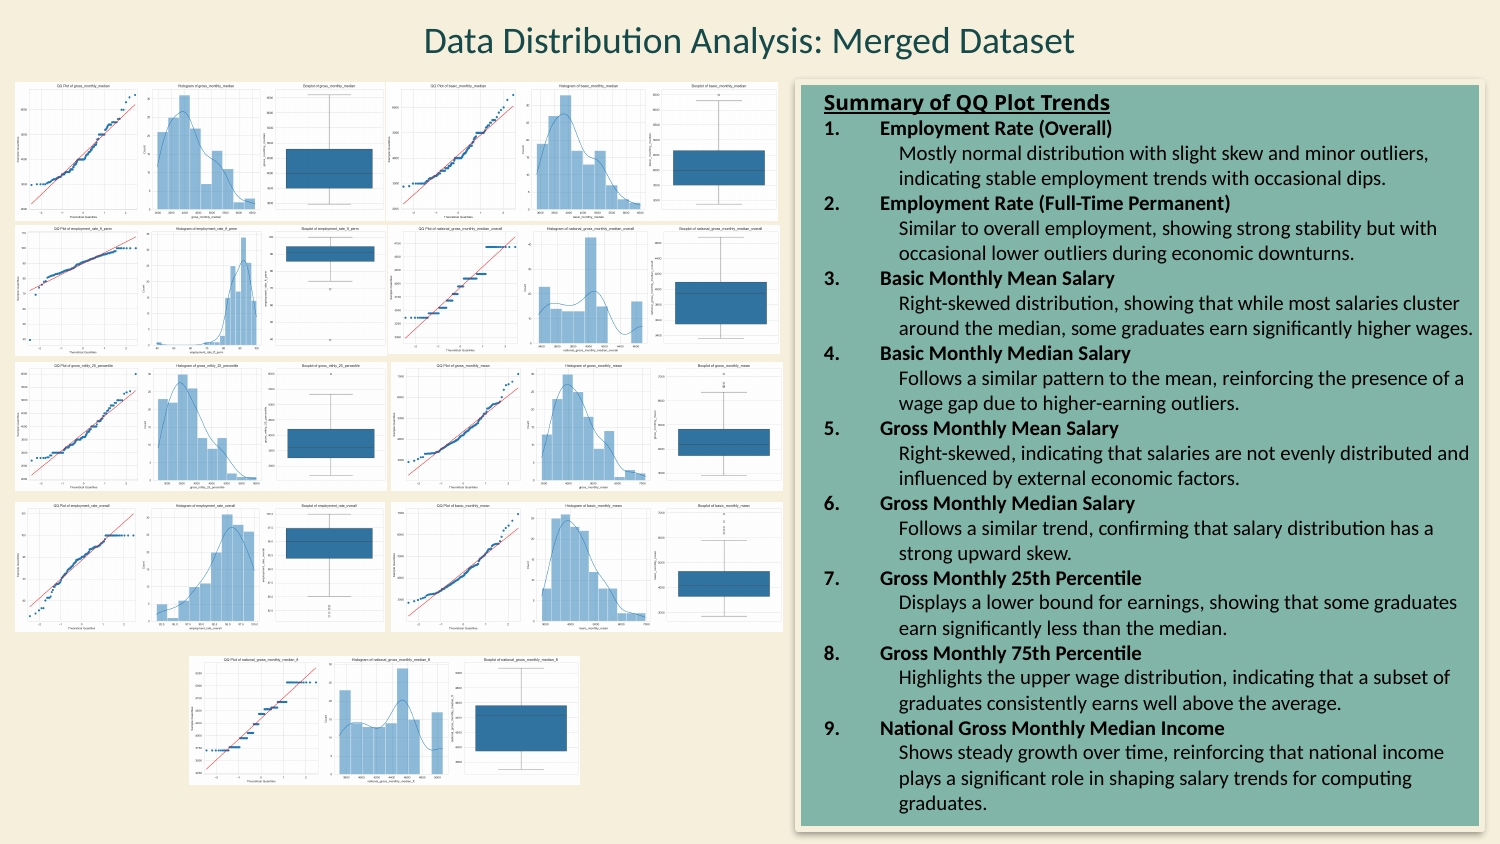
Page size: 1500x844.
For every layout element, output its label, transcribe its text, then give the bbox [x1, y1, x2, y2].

text_box Summary of QQ Plot Trends Employment Rate (Overall) Mostly normal distribution with slight skew and minor outliers, indicating stable employment trends with occasional dips. Employment Rate (Full-Time Permanent) Similar to overall employment, showing strong stability but with occasional lower outliers during economic downturns. Basic Monthly Mean Salary Right-skewed distribution, showing that while most salaries cluster around the median, some graduates earn significantly higher wages. Basic Monthly Median Salary Follows a similar pattern to the mean, reinforcing the presence of a wage gap due to higher-earning outliers. Gross Monthly Mean Salary Right-skewed, indicating that salaries are not evenly distributed and influenced by external economic factors. Gross Monthly Median Salary Follows a similar trend, confirming that salary distribution has a strong upward skew. Gross Monthly 25th Percentile Displays a lower bound for earnings, showing that some graduates earn significantly less than the median. Gross Monthly 75th Percentile Highlights the upper wage distribution, indicating that a subset of graduates consistently earns well above the average. National Gross Monthly Median Income Shows steady growth over time, reinforcing that national income plays a significant role in shaping salary trends for computing graduates. [808, 82, 1493, 822]
picture [388, 225, 781, 355]
picture [15, 224, 387, 356]
picture [188, 655, 581, 785]
picture [15, 502, 385, 632]
title Data Distribution Analysis: Merged Dataset [116, 16, 1383, 91]
picture [390, 502, 783, 632]
picture [386, 81, 778, 221]
picture [15, 81, 385, 221]
picture [15, 362, 387, 492]
text_box [795, 91, 1485, 832]
picture [390, 362, 783, 492]
